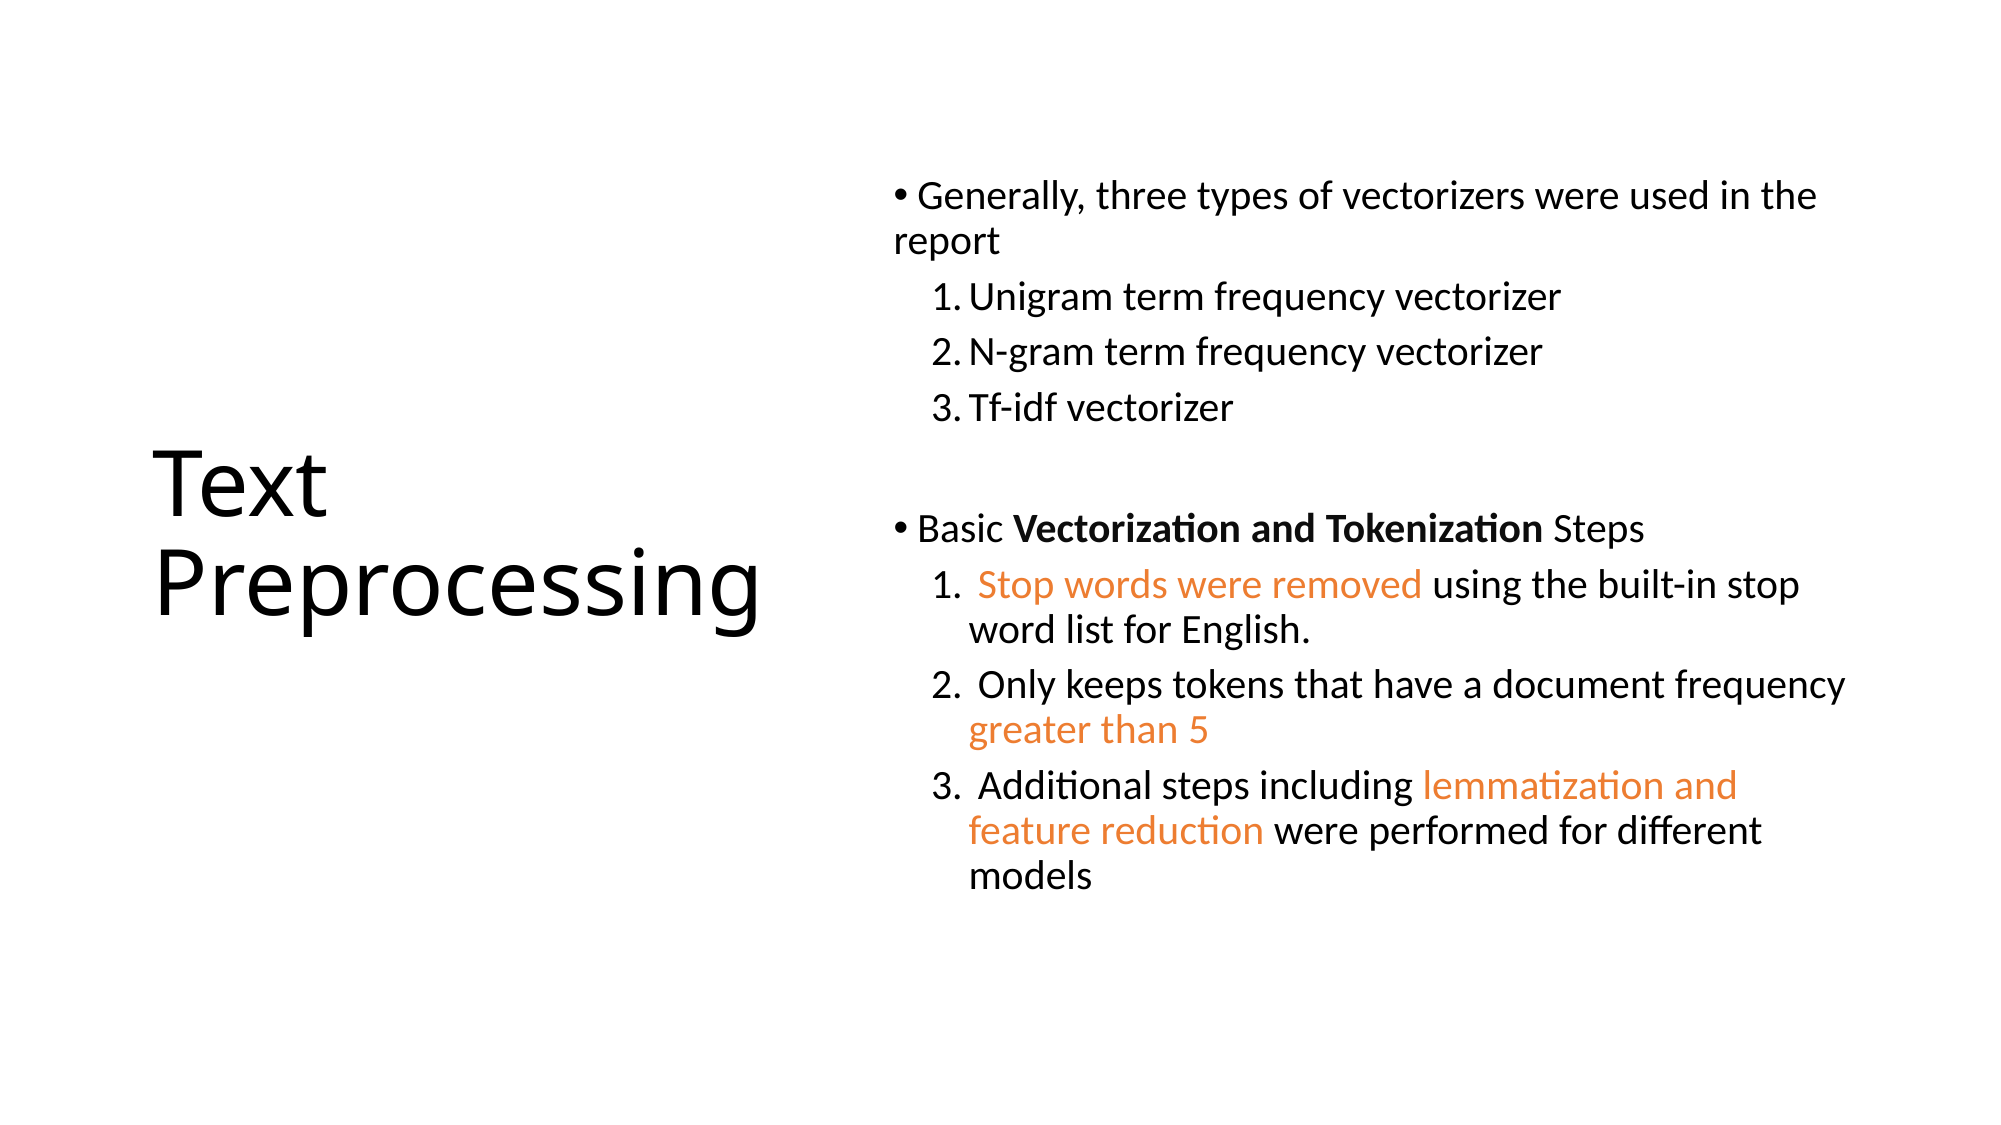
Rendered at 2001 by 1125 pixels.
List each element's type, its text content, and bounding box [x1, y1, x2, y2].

title Text Preprocessing [138, 90, 790, 983]
list Generally, three types of vectorizers were used in the report Unigram term frequency vectorizer N-gram term frequency vectorizer Tf-idf vectorizer Basic Vectorization and Tokenization Steps Stop words were removed using the built-in stop word list for English. Only keeps tokens that have a document frequency greater than 5 Additional steps including lemmatization and feature reduction were performed for different models [840, 90, 1862, 982]
